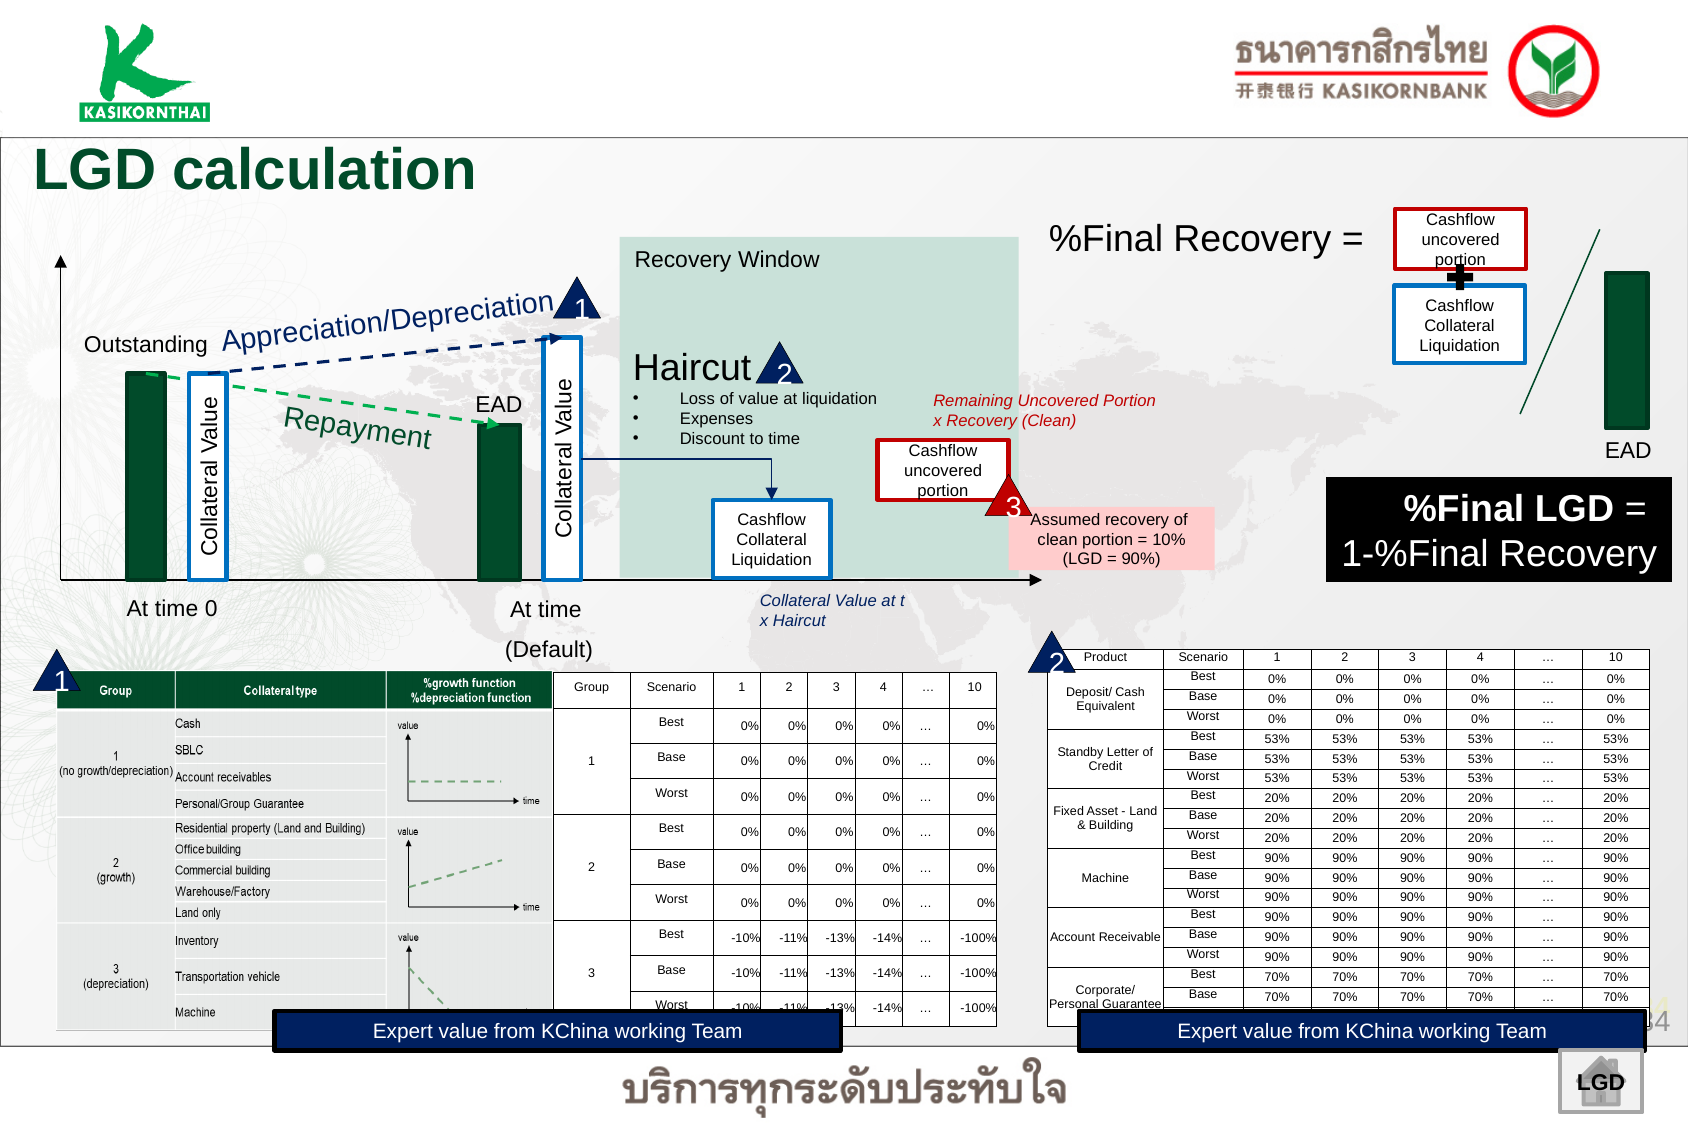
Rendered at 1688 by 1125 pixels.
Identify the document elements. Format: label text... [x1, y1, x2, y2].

table_cell Base [1164, 869, 1243, 888]
text_box Remaining Uncovered Portion x Recovery (Clean) [918, 382, 1172, 437]
text_box 2 [1026, 628, 1078, 675]
text_box [1604, 271, 1650, 428]
table_cell … [1515, 730, 1582, 749]
table_cell 0% [714, 779, 760, 814]
table_header 1 [1244, 650, 1311, 669]
picture [79, 23, 210, 122]
table_cell 90% [1447, 889, 1514, 907]
table_cell 90% [1583, 889, 1649, 907]
table_cell 0% [714, 815, 760, 849]
table_cell 20% [1312, 809, 1378, 828]
table_cell … [1515, 968, 1582, 987]
table_cell 0% [1379, 670, 1446, 689]
text_box 2 [754, 339, 806, 386]
table_cell … [903, 956, 949, 991]
text_box LGD [1558, 1048, 1644, 1114]
table_cell 0% [950, 709, 996, 743]
table_cell -11% [761, 921, 807, 955]
table_cell Worst [631, 885, 713, 920]
table_cell 0% [714, 850, 760, 884]
table_cell 90% [1447, 948, 1514, 967]
table_cell 0% [714, 709, 760, 743]
table_cell Base [1164, 928, 1243, 947]
table_cell … [1515, 948, 1582, 967]
table_cell 53% [1312, 730, 1378, 749]
table_cell 0% [1244, 690, 1311, 709]
table_cell 0% [761, 850, 807, 884]
table_header 2 [761, 673, 807, 708]
table_cell Base [1164, 809, 1243, 828]
table_cell 90% [1447, 849, 1514, 868]
table_cell … [903, 779, 949, 814]
table_cell Standby Letter of Credit‬ [1048, 730, 1163, 788]
table_cell 0% [950, 744, 996, 778]
table_cell 20% [1379, 829, 1446, 848]
table_cell … [903, 992, 949, 1026]
text_box Assumed recovery of clean portion = 10% (LGD = 90%) [1007, 505, 1217, 572]
table_cell … [903, 709, 949, 743]
table_cell -10% [714, 992, 760, 1009]
table_cell … [1515, 829, 1582, 848]
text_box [207, 337, 563, 374]
table_cell 53% [1244, 750, 1311, 769]
table_cell Corporate/ Personal Guarantee‬ [1048, 968, 1163, 1026]
table_cell 90% [1244, 889, 1311, 907]
table_cell 90% [1379, 928, 1446, 947]
table_cell 0% [1583, 710, 1649, 729]
table_cell 20% [1244, 829, 1311, 848]
table_cell Deposit/ Cash Equivalent [1048, 670, 1163, 729]
text_box Cashflow uncovered portion [875, 438, 1011, 502]
table_cell 90% [1447, 928, 1514, 947]
table_cell … [1515, 789, 1582, 808]
table_cell 53% [1312, 750, 1378, 769]
table_cell 0% [808, 779, 855, 814]
table_cell Best [1164, 670, 1243, 689]
table_cell … [1515, 710, 1582, 729]
table_cell Base [631, 850, 713, 884]
picture [0, 1049, 1688, 1125]
text_box Expert value from KChina working Team [1077, 1009, 1647, 1053]
table_cell 90% [1312, 908, 1378, 927]
table_cell 53% [1583, 770, 1649, 788]
table_cell 0% [856, 885, 902, 920]
table_cell -100% [950, 956, 996, 991]
table_cell -13% [808, 956, 855, 991]
table_cell 0% [950, 885, 996, 920]
text_box %Final LGD = 1-%Final Recovery [1326, 477, 1672, 582]
table_cell … [1515, 908, 1582, 927]
table_header 1 [714, 673, 760, 708]
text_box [1519, 229, 1600, 415]
table_cell 20% [1447, 789, 1514, 808]
table_cell 0% [761, 744, 807, 778]
table_cell -14% [856, 921, 902, 955]
text_box LGD calculation [18, 123, 1232, 209]
table_cell 70% [1583, 968, 1649, 987]
table_cell 0% [856, 850, 902, 884]
table_cell … [903, 885, 949, 920]
table_cell 90% [1244, 849, 1311, 868]
table_cell 70% [1447, 988, 1514, 1007]
text_box Collateral Value [187, 434, 229, 579]
text_box Collateral Value at t x Haircut [745, 589, 926, 638]
table_cell 90% [1244, 908, 1311, 927]
table_cell -14% [856, 992, 902, 1026]
table_cell -11% [761, 992, 807, 1009]
table_cell 20% [1583, 829, 1649, 848]
table_cell Base [1164, 750, 1243, 769]
table_cell 90% [1312, 948, 1378, 967]
table_cell 0% [950, 850, 996, 884]
table_cell 20% [1244, 789, 1311, 808]
table_cell -14% [856, 956, 902, 991]
table_cell … [1515, 928, 1582, 947]
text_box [581, 458, 772, 501]
table_cell 20% [1244, 809, 1311, 828]
table_cell 0% [761, 709, 807, 743]
table_header 3 [808, 673, 855, 708]
table_cell 53% [1312, 770, 1378, 788]
table_cell 0% [856, 779, 902, 814]
table_cell 90% [1312, 928, 1378, 947]
table_header Scenario [1164, 650, 1243, 669]
table_cell … [1515, 849, 1582, 868]
table_cell Worst [1164, 710, 1243, 729]
table_cell 20% [1583, 809, 1649, 828]
table_cell 90% [1447, 869, 1514, 888]
table_cell 0% [1447, 690, 1514, 709]
table_cell -10% [714, 956, 760, 991]
table_cell Base [631, 956, 713, 991]
table_cell -13% [808, 992, 855, 1026]
table_cell 90% [1244, 928, 1311, 947]
table_cell 90% [1379, 948, 1446, 967]
table_cell 90% [1312, 849, 1378, 868]
table_cell 0% [1583, 670, 1649, 689]
table_cell 0% [1379, 690, 1446, 709]
table_cell 0% [856, 815, 902, 849]
text_box Cashflow Collateral Liquidation [1392, 283, 1514, 365]
table_cell 20% [1312, 829, 1378, 848]
text_box Repayment [250, 434, 464, 468]
table_cell … [1515, 869, 1582, 888]
table_cell Fixed Asset - Land & Building‬ [1048, 789, 1163, 848]
table_cell 20% [1379, 809, 1446, 828]
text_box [145, 373, 500, 426]
table_cell -10% [714, 921, 760, 955]
table_cell Worst [631, 992, 713, 1009]
table_cell 53% [1379, 730, 1446, 749]
text_box [477, 425, 522, 579]
table_cell 0% [808, 709, 855, 743]
table_cell 90% [1583, 948, 1649, 967]
table_cell 0% [1244, 710, 1311, 729]
table_cell Best [1164, 730, 1243, 749]
table_cell Worst [631, 779, 713, 814]
table_cell 0% [856, 744, 902, 778]
table_cell 90% [1583, 928, 1649, 947]
table_cell 90% [1447, 908, 1514, 927]
table_cell Best [1164, 849, 1243, 868]
table_cell 53% [1244, 730, 1311, 749]
table_cell 0% [1244, 670, 1311, 689]
table_cell 0% [1312, 710, 1378, 729]
table_cell Base [631, 744, 713, 778]
table_cell 0% [1583, 690, 1649, 709]
text_box EAD [505, 383, 541, 425]
picture [56, 669, 554, 1032]
table_header 10 [950, 673, 996, 708]
table_cell 20% [1379, 789, 1446, 808]
table_cell 0% [714, 744, 760, 778]
table_header 4 [856, 673, 902, 708]
table_cell Machine [1048, 849, 1163, 907]
text_box Cashflow uncovered portion [1393, 207, 1528, 271]
table_cell 90% [1583, 849, 1649, 868]
table_cell 20% [1312, 789, 1378, 808]
table_cell 90% [1312, 889, 1378, 907]
table_cell Base [1164, 690, 1243, 709]
table_cell 0% [950, 779, 996, 814]
table_cell … [1515, 750, 1582, 769]
table_cell 70% [1312, 968, 1378, 987]
table_cell 53% [1583, 730, 1649, 749]
table_cell 70% [1244, 968, 1311, 987]
text_box [1445, 262, 1475, 292]
table_cell 70% [1312, 988, 1378, 1007]
picture [1233, 23, 1601, 120]
text_box At time 0 [106, 589, 238, 629]
text_box Outstanding [65, 322, 204, 365]
table_cell 53% [1447, 770, 1514, 788]
table_cell 0% [808, 850, 855, 884]
table_cell Worst [1164, 829, 1243, 848]
table_cell -13% [808, 921, 855, 955]
table_cell 0% [761, 885, 807, 920]
table_cell … [903, 921, 949, 955]
table_cell 0% [1379, 710, 1446, 729]
table_cell Best [1164, 789, 1243, 808]
table_cell 90% [1379, 889, 1446, 907]
table_cell 70% [1379, 988, 1446, 1007]
table_cell 0% [950, 815, 996, 849]
table_header … [1515, 650, 1582, 669]
text_box %Final Recovery = [1033, 206, 1379, 267]
table_cell 90% [1379, 908, 1446, 927]
table_cell Best [1164, 908, 1243, 927]
table_cell 90% [1312, 869, 1378, 888]
table_cell Base [1164, 988, 1243, 1007]
text_box EAD [1542, 428, 1688, 471]
text_box 1 [551, 274, 603, 321]
table_cell 20% [1447, 829, 1514, 848]
table_cell … [1515, 988, 1582, 1007]
text_box Expert value from KChina working Team [272, 1009, 843, 1053]
text_box Recovery Window [618, 235, 1021, 579]
table_cell 0% [808, 885, 855, 920]
table_cell … [1515, 889, 1582, 907]
table_cell 0% [1312, 670, 1378, 689]
table_cell -11% [761, 956, 807, 991]
text_box Collateral Value [541, 335, 583, 579]
table_header 3 [1379, 650, 1446, 669]
table_cell 20% [1583, 789, 1649, 808]
text_box Cashflow Collateral Liquidation [711, 498, 833, 579]
table_cell 90% [1583, 869, 1649, 888]
table_cell 90% [1244, 869, 1311, 888]
table_cell … [903, 815, 949, 849]
table_cell … [1515, 690, 1582, 709]
table_cell 3 [558, 921, 630, 1009]
table_cell 2 [558, 815, 630, 920]
table_cell 0% [856, 709, 902, 743]
table_header 2 [1312, 650, 1378, 669]
table_cell Best [631, 921, 713, 955]
table_cell Worst [1164, 770, 1243, 788]
table_cell 20% [1447, 809, 1514, 828]
table_cell 53% [1379, 750, 1446, 769]
table_cell 90% [1244, 948, 1311, 967]
table_cell 70% [1447, 968, 1514, 987]
table_cell 70% [1583, 988, 1649, 1007]
table_cell 0% [1312, 690, 1378, 709]
table_cell Account Receivable [1048, 908, 1163, 967]
table_cell 70% [1244, 988, 1311, 1007]
table_cell … [1515, 770, 1582, 788]
table_cell -100% [950, 992, 996, 1026]
table_cell … [1515, 809, 1582, 828]
table_header Product [1066, 650, 1163, 669]
table_cell … [903, 744, 949, 778]
table_cell 53% [1447, 730, 1514, 749]
text_box Appreciation/Depreciation [201, 272, 573, 338]
table_cell 53% [1379, 770, 1446, 788]
table_cell 53% [1244, 770, 1311, 788]
table_header Scenario [631, 673, 713, 708]
table_cell 0% [1447, 710, 1514, 729]
table_cell Best [1164, 968, 1243, 987]
text_box [125, 371, 167, 579]
table_header … [903, 673, 949, 708]
table_cell Best [631, 709, 713, 743]
table_cell 0% [1447, 670, 1514, 689]
table_cell -100% [950, 921, 996, 955]
table_cell 53% [1447, 750, 1514, 769]
table_cell 90% [1379, 869, 1446, 888]
table_header 4 [1447, 650, 1514, 669]
table_cell 0% [714, 885, 760, 920]
text_box 3 [983, 472, 1034, 518]
table_cell 70% [1379, 968, 1446, 987]
table_cell Worst [1164, 948, 1243, 967]
table_cell Best [631, 815, 713, 849]
table_header 10 [1583, 650, 1649, 669]
table_cell 0% [761, 779, 807, 814]
table_cell Worst [1164, 889, 1243, 907]
text_box 1 [31, 647, 70, 693]
table_cell 0% [808, 744, 855, 778]
table_cell 90% [1583, 908, 1649, 927]
table_cell 53% [1583, 750, 1649, 769]
table_cell … [903, 850, 949, 884]
table_cell 1 [558, 709, 630, 814]
table_cell 0% [761, 815, 807, 849]
table_cell 0% [808, 815, 855, 849]
table_header Group [557, 673, 630, 708]
table_cell 90% [1379, 849, 1446, 868]
table_cell … [1515, 670, 1582, 689]
